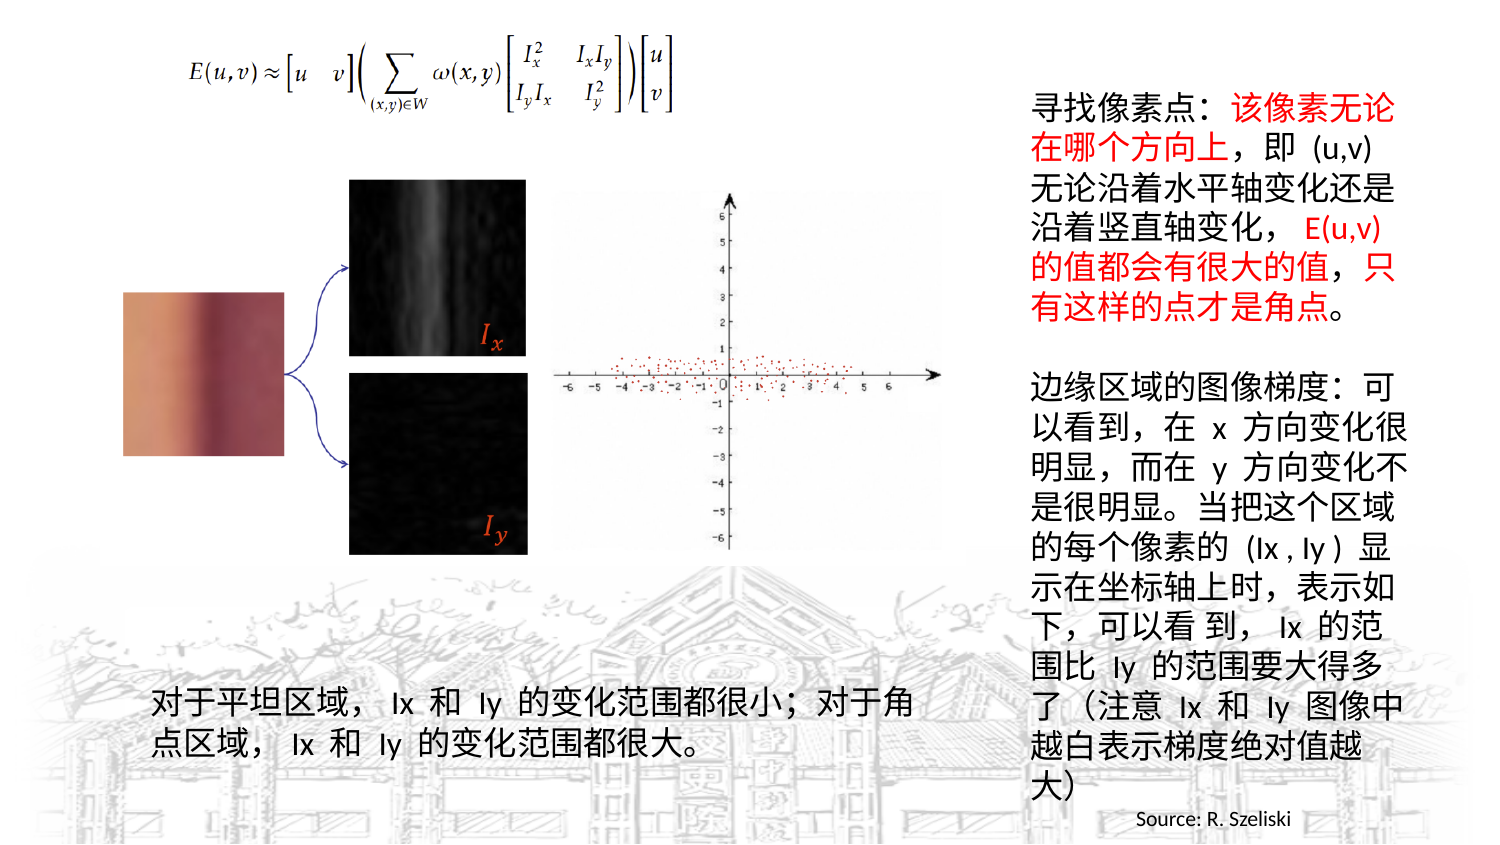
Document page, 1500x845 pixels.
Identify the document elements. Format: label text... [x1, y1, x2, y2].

picture [0, 173, 1500, 844]
text_box 寻找像素点：该像素无论在哪个方向上，即 (u,v) 无论沿着水平轴变化还是沿着竖直轴变化，E(u,v) 的值都会有很大的值，只有这样的点才是角点。 边缘区域的图像梯度：可以看到，在 x 方向变化很明显，而在 y 方向变化不是很明显。当把这个区域的每个像素的 (Ix , Iy ) 显示在坐标轴上时，表示如下，可以看 到，Ix 的范围比 Iy 的范围要大得多了（注意 Ix 和 Iy 图像中越白表示梯度绝对值越大） [1015, 79, 1430, 522]
picture [147, 20, 702, 121]
